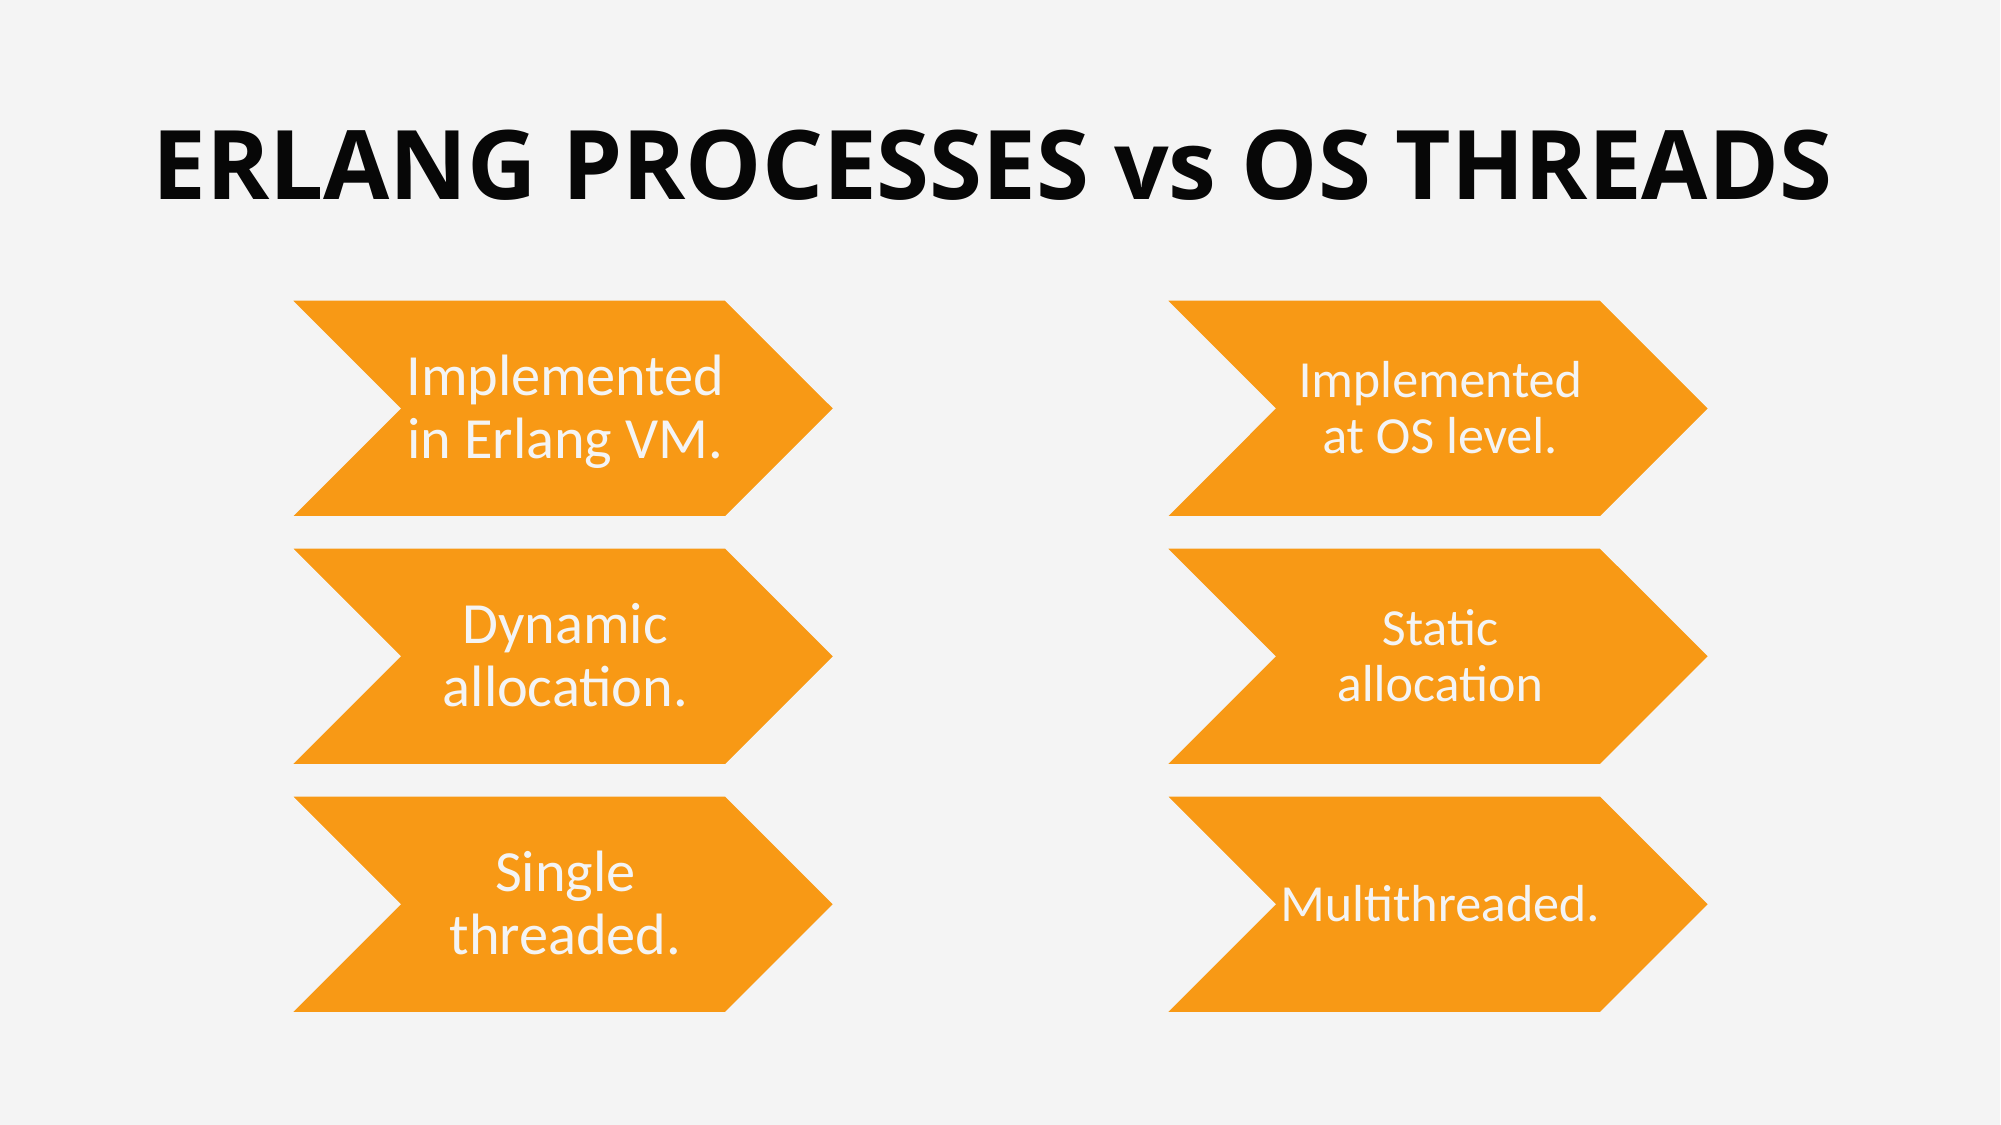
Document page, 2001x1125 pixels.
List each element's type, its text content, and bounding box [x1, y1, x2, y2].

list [1012, 299, 1863, 1014]
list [137, 299, 988, 1014]
title ERLANG PROCESSES vs OS THREADS [137, 59, 1863, 278]
